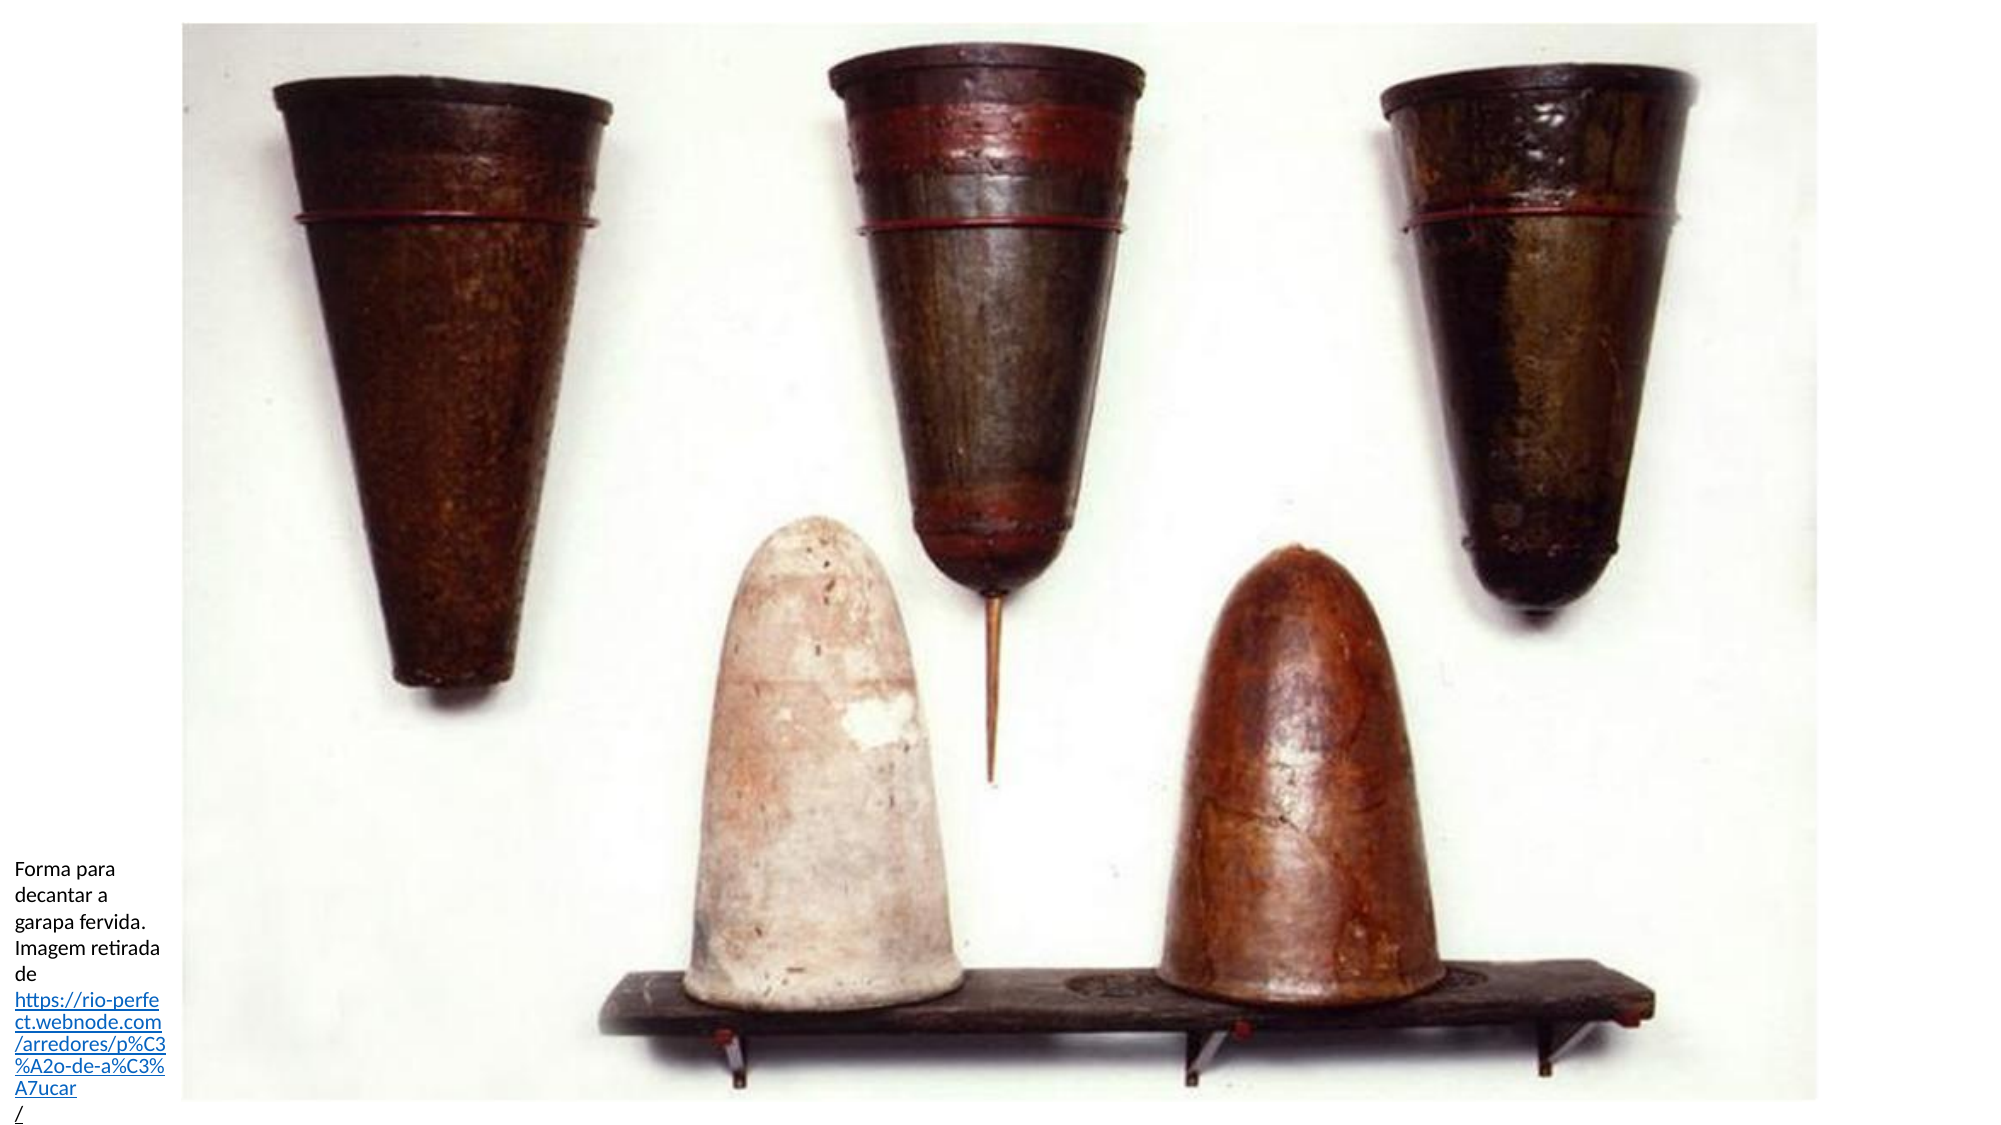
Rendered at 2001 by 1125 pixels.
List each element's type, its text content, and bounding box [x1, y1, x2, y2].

text_box Forma para decantar a garapa fervida. Imagem retirada de https://rio-perfect.webnode.com/arredores/p%C3%A2o-de-a%C3%A7ucar/ [0, 847, 181, 1046]
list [181, 21, 1819, 1102]
